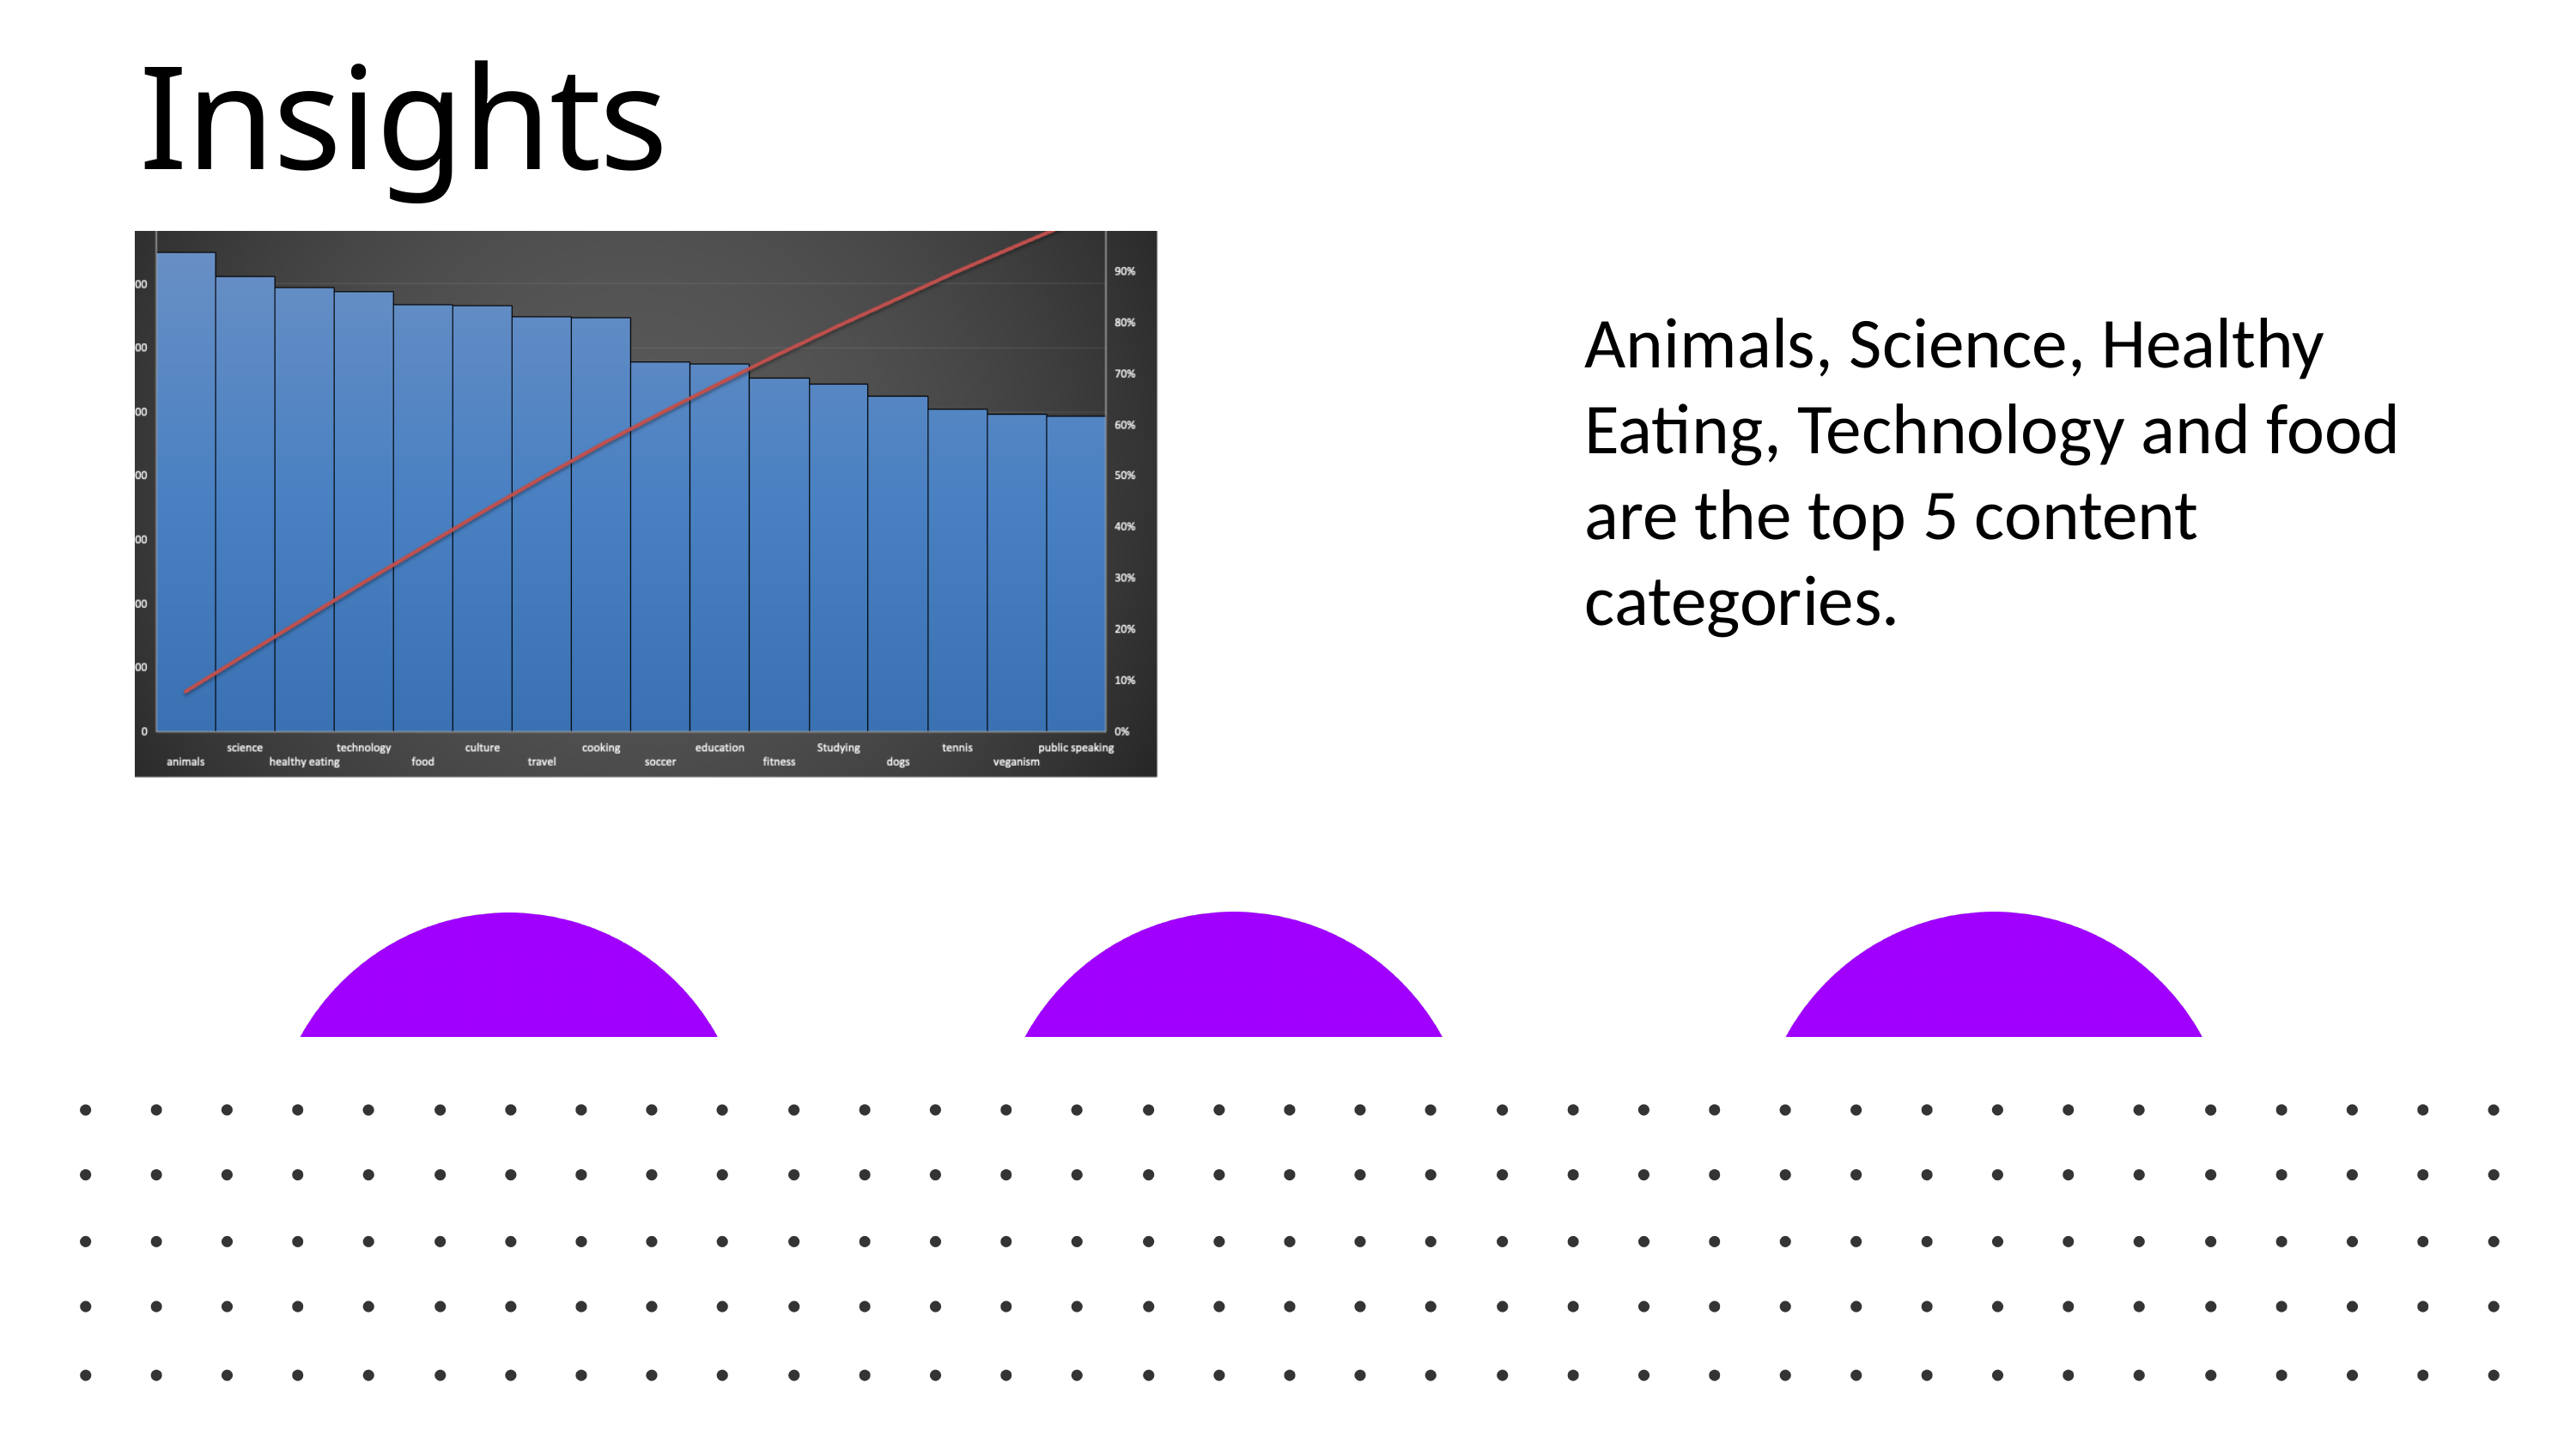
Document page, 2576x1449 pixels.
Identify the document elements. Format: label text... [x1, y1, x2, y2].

text_box Insights [139, 26, 793, 198]
picture [1784, 912, 2204, 1037]
picture [135, 231, 1546, 1037]
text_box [72, 1099, 2504, 1385]
text_box Animals, Science, Healthy Eating, Technology and food are the top 5 content categories. [1572, 289, 2421, 646]
